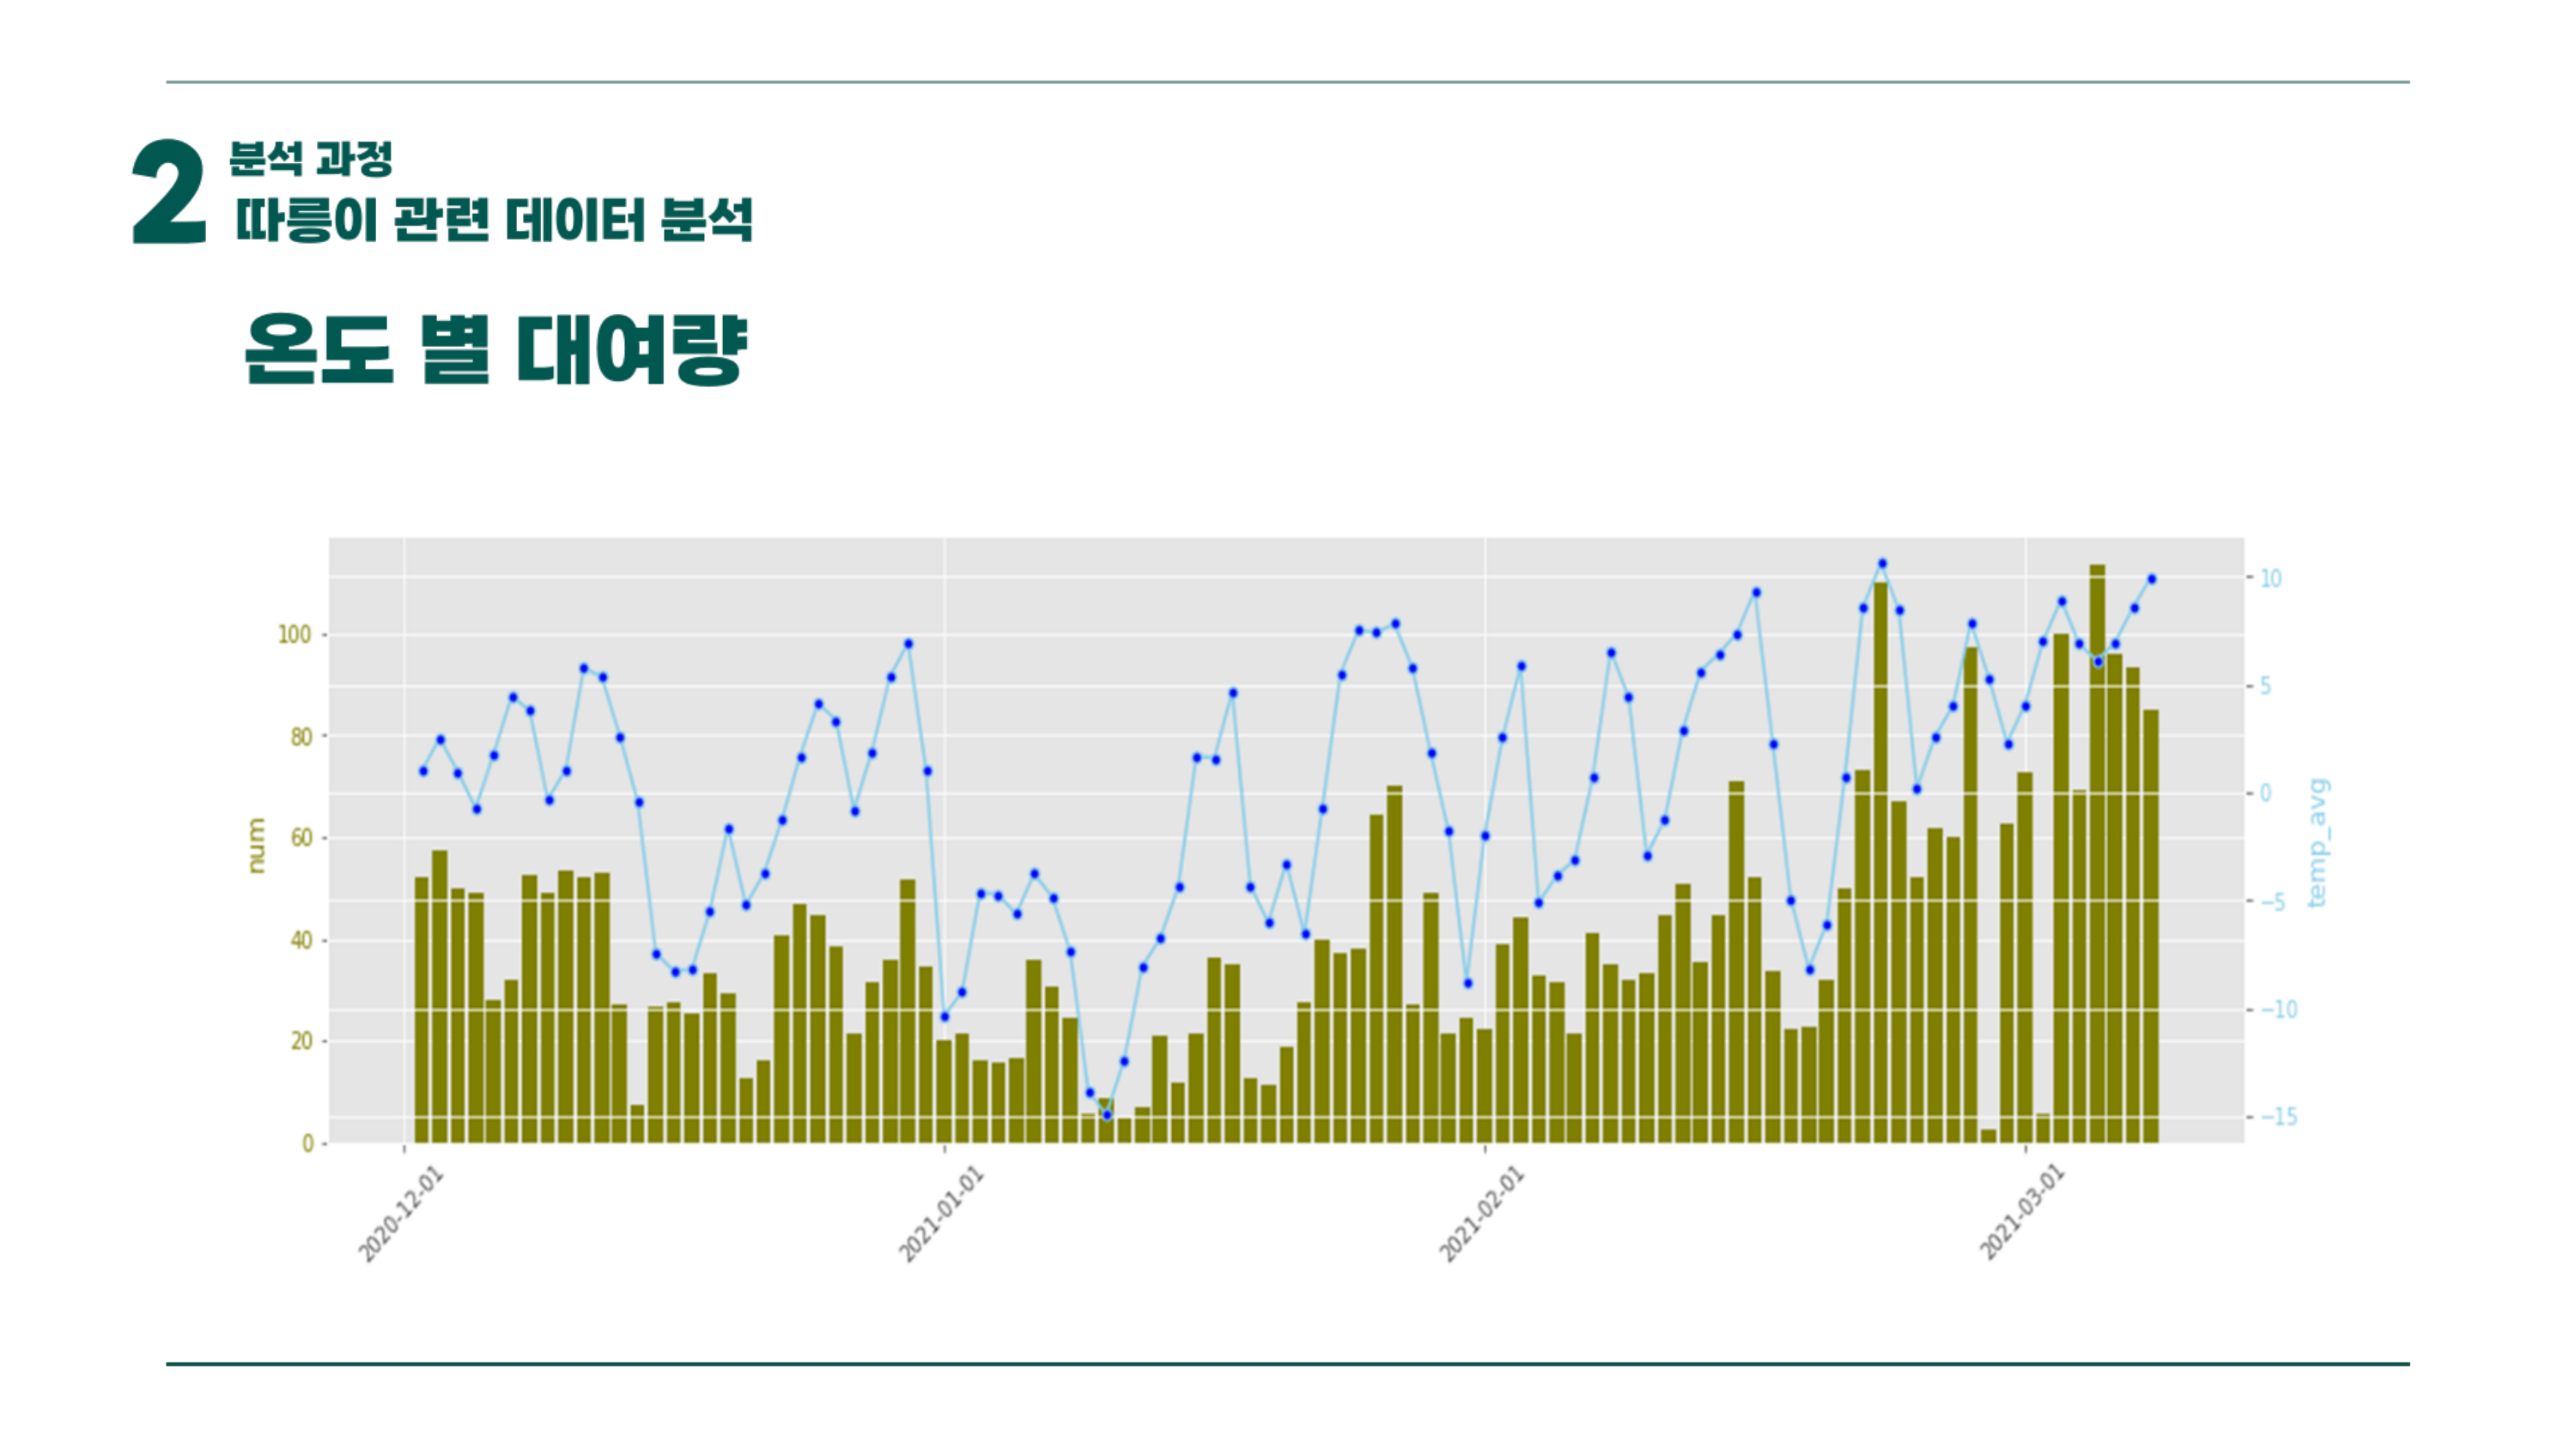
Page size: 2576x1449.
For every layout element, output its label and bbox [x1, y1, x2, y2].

text_box [166, 1358, 2410, 1370]
picture [74, 80, 787, 452]
text_box [166, 76, 2410, 88]
text_box [231, 520, 2344, 1282]
